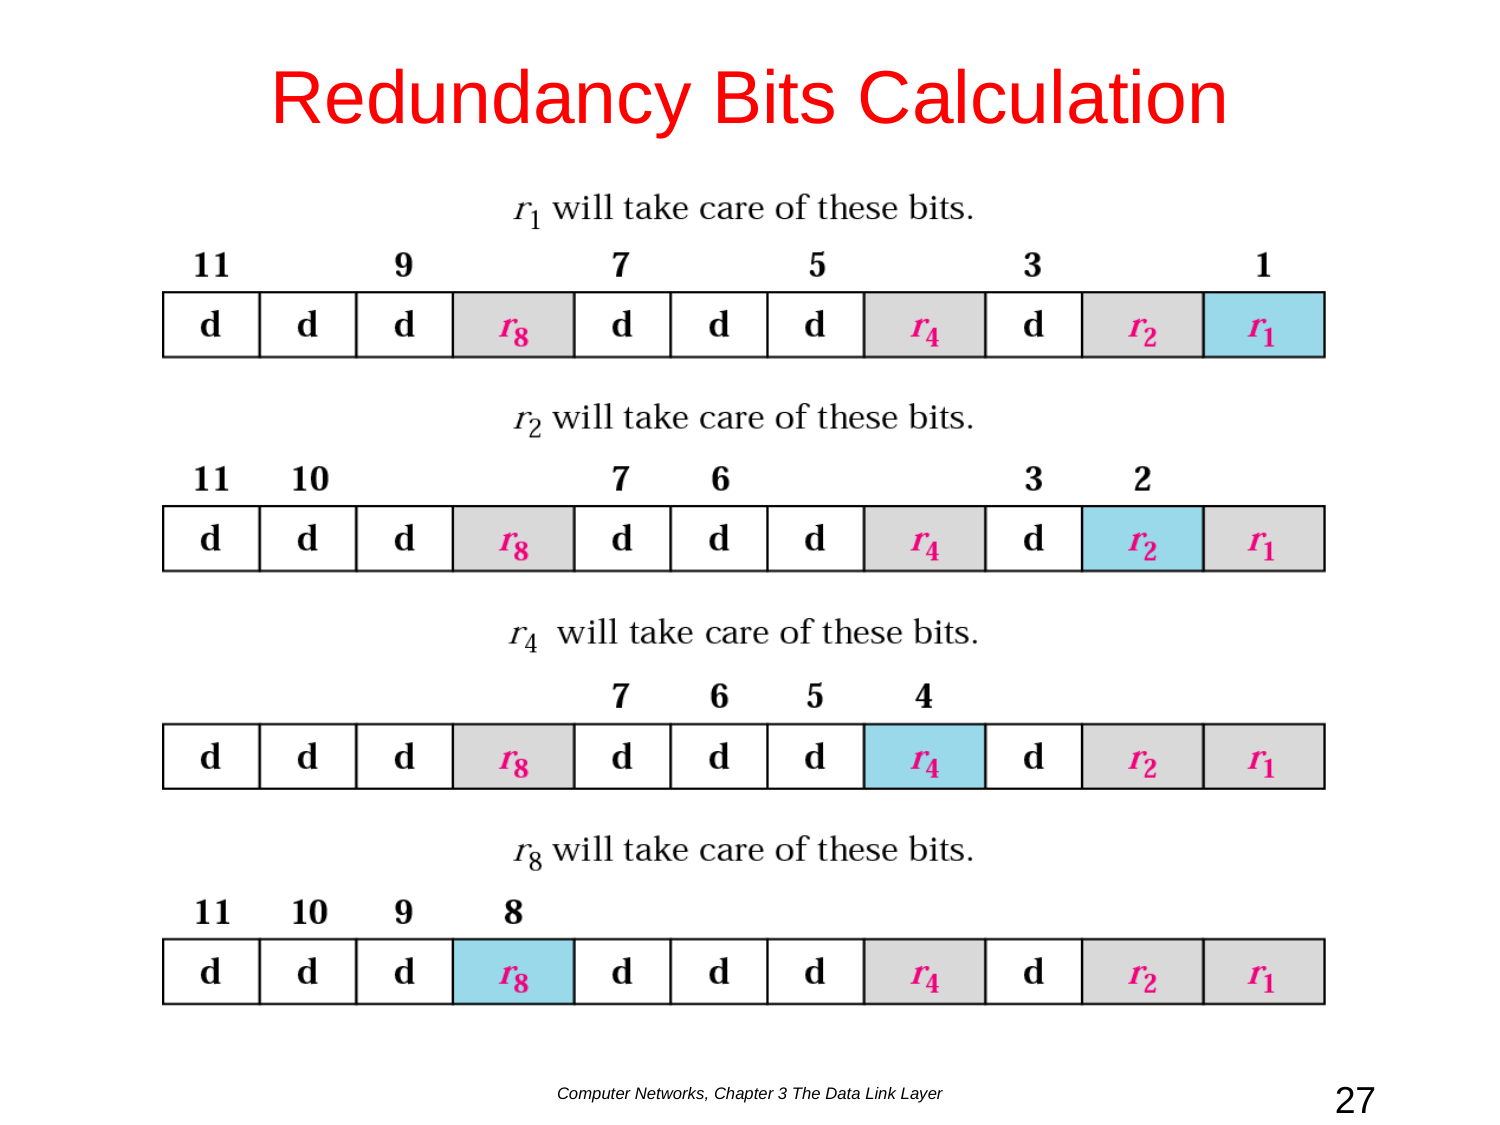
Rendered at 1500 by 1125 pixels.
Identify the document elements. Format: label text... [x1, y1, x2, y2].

title Redundancy Bits Calculation [0, 0, 1500, 188]
footer Computer Networks, Chapter 3 The Data Link Layer [0, 1074, 1500, 1125]
picture [162, 187, 1327, 1006]
